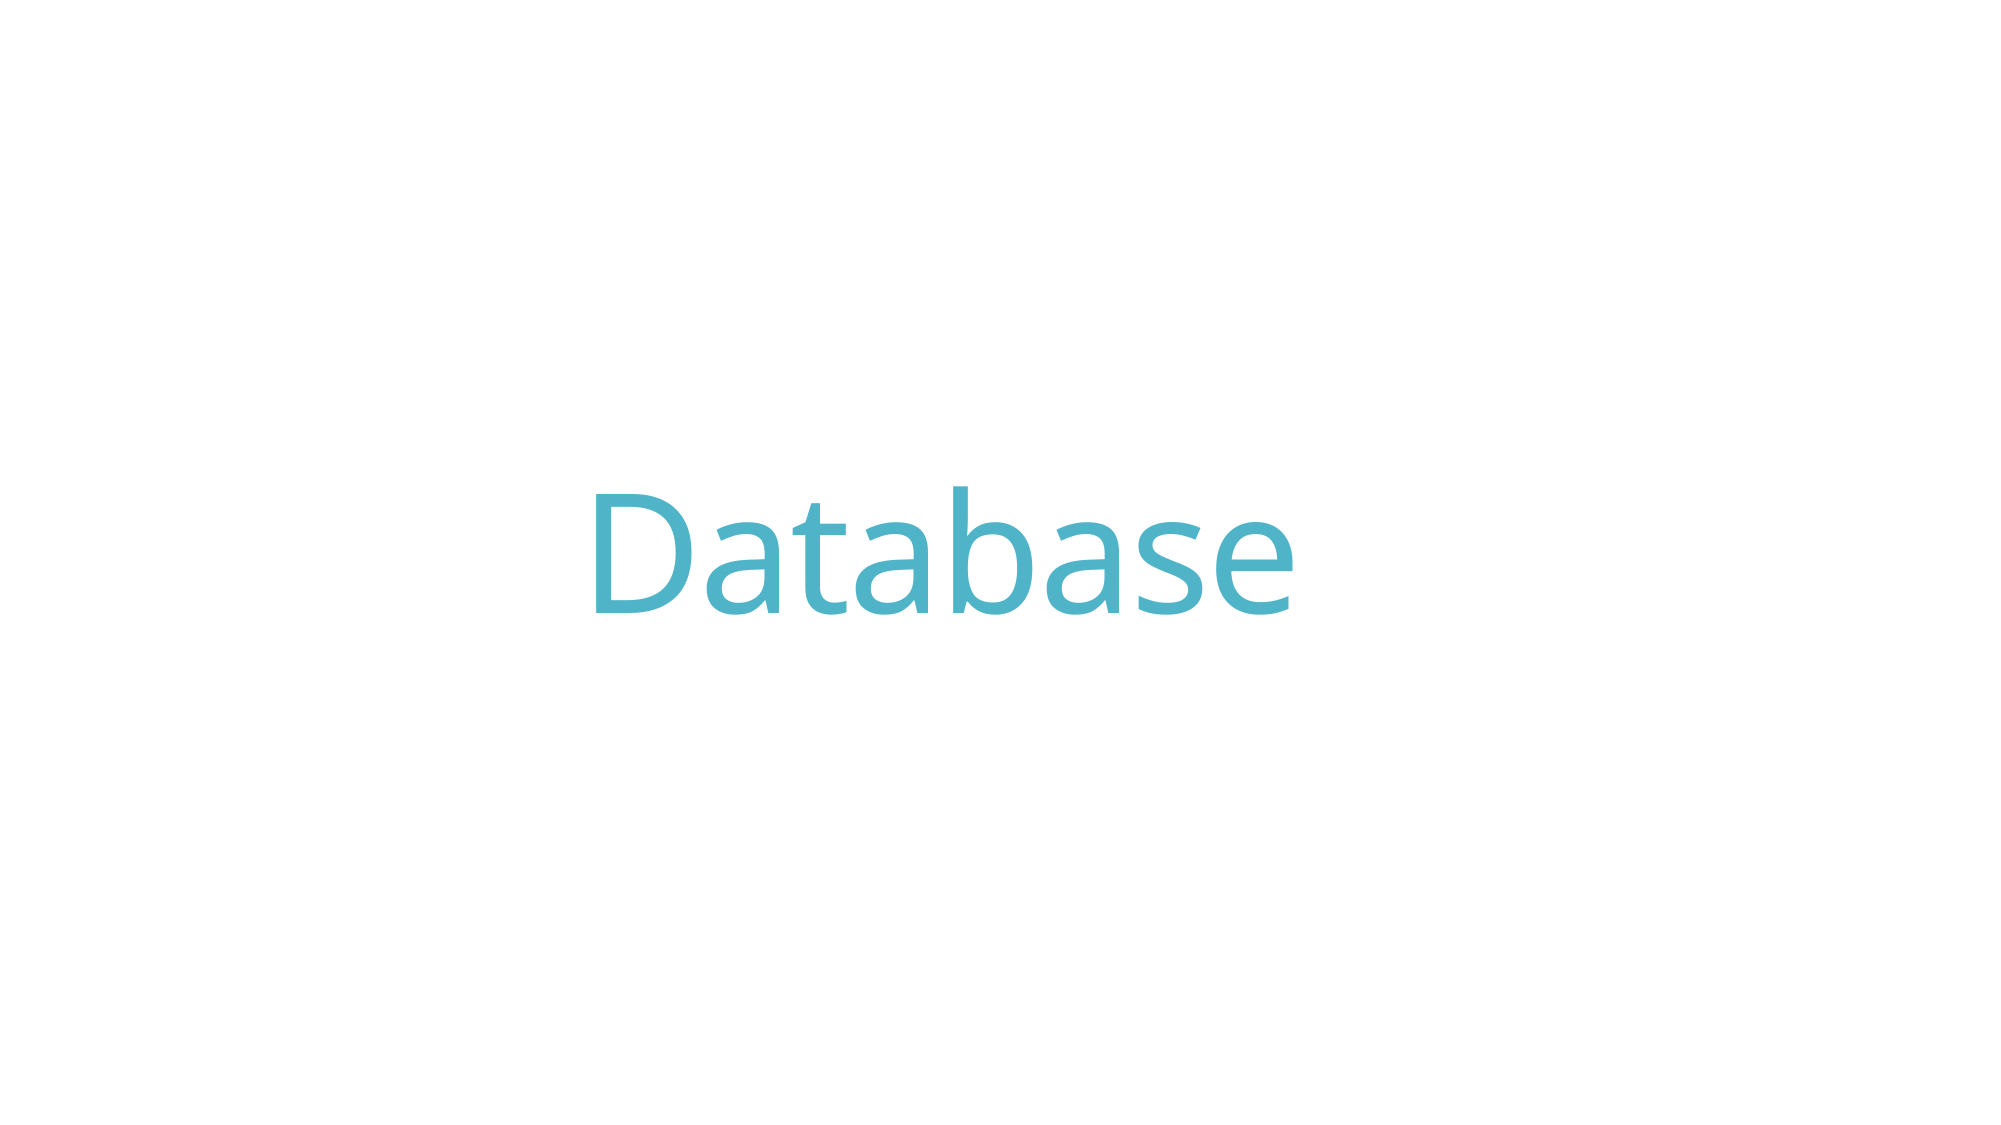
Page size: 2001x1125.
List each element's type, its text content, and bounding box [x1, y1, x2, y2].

title Database [414, 462, 1467, 663]
